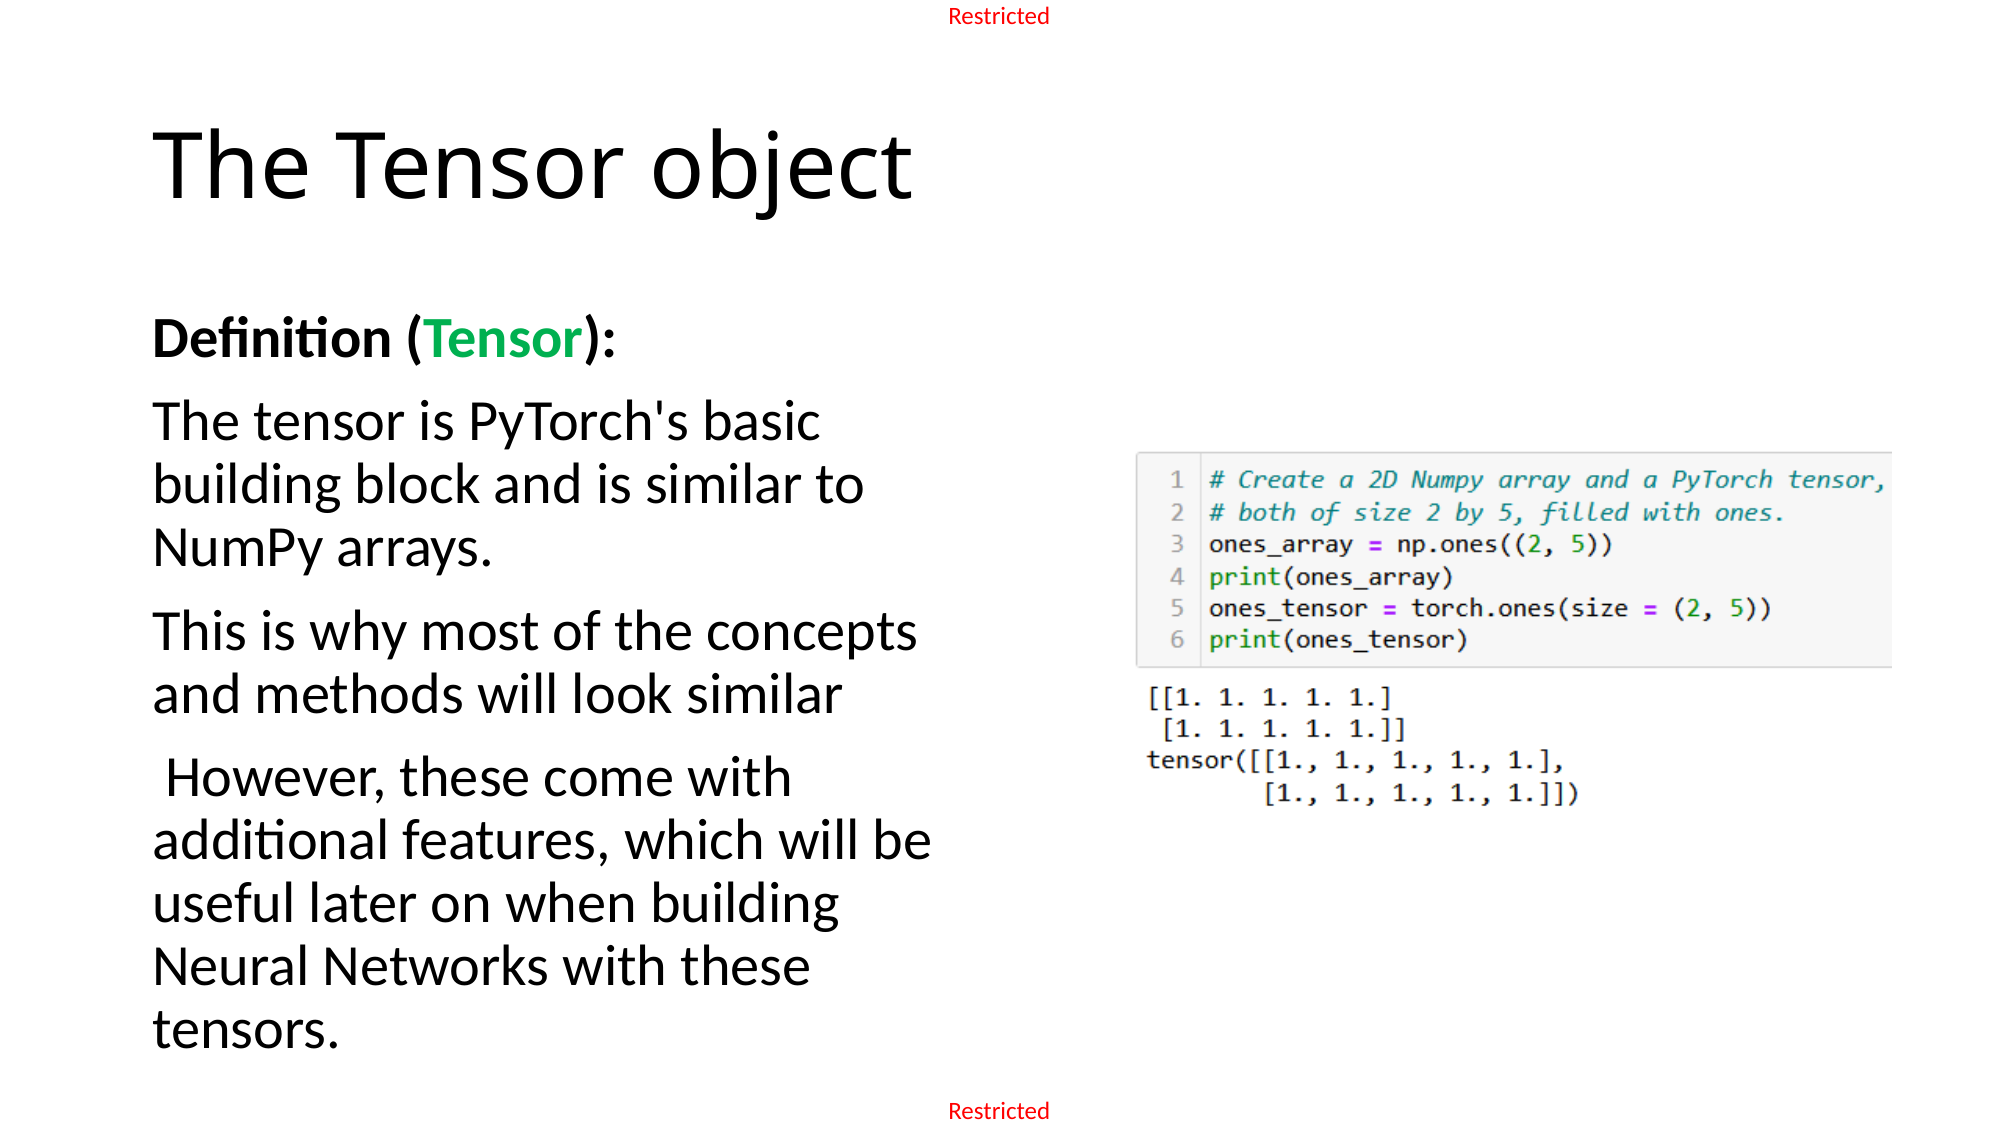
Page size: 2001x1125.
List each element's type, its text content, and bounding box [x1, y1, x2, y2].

title The Tensor object [137, 59, 1863, 278]
list Definition (Tensor): The tensor is PyTorch's basic building block and is similar to NumPy arrays. This is why most of the concepts and methods will look similar However, these come with additional features, which will be useful later on when building Neural Networks with these tensors. [137, 299, 988, 1125]
picture [1133, 438, 1892, 817]
